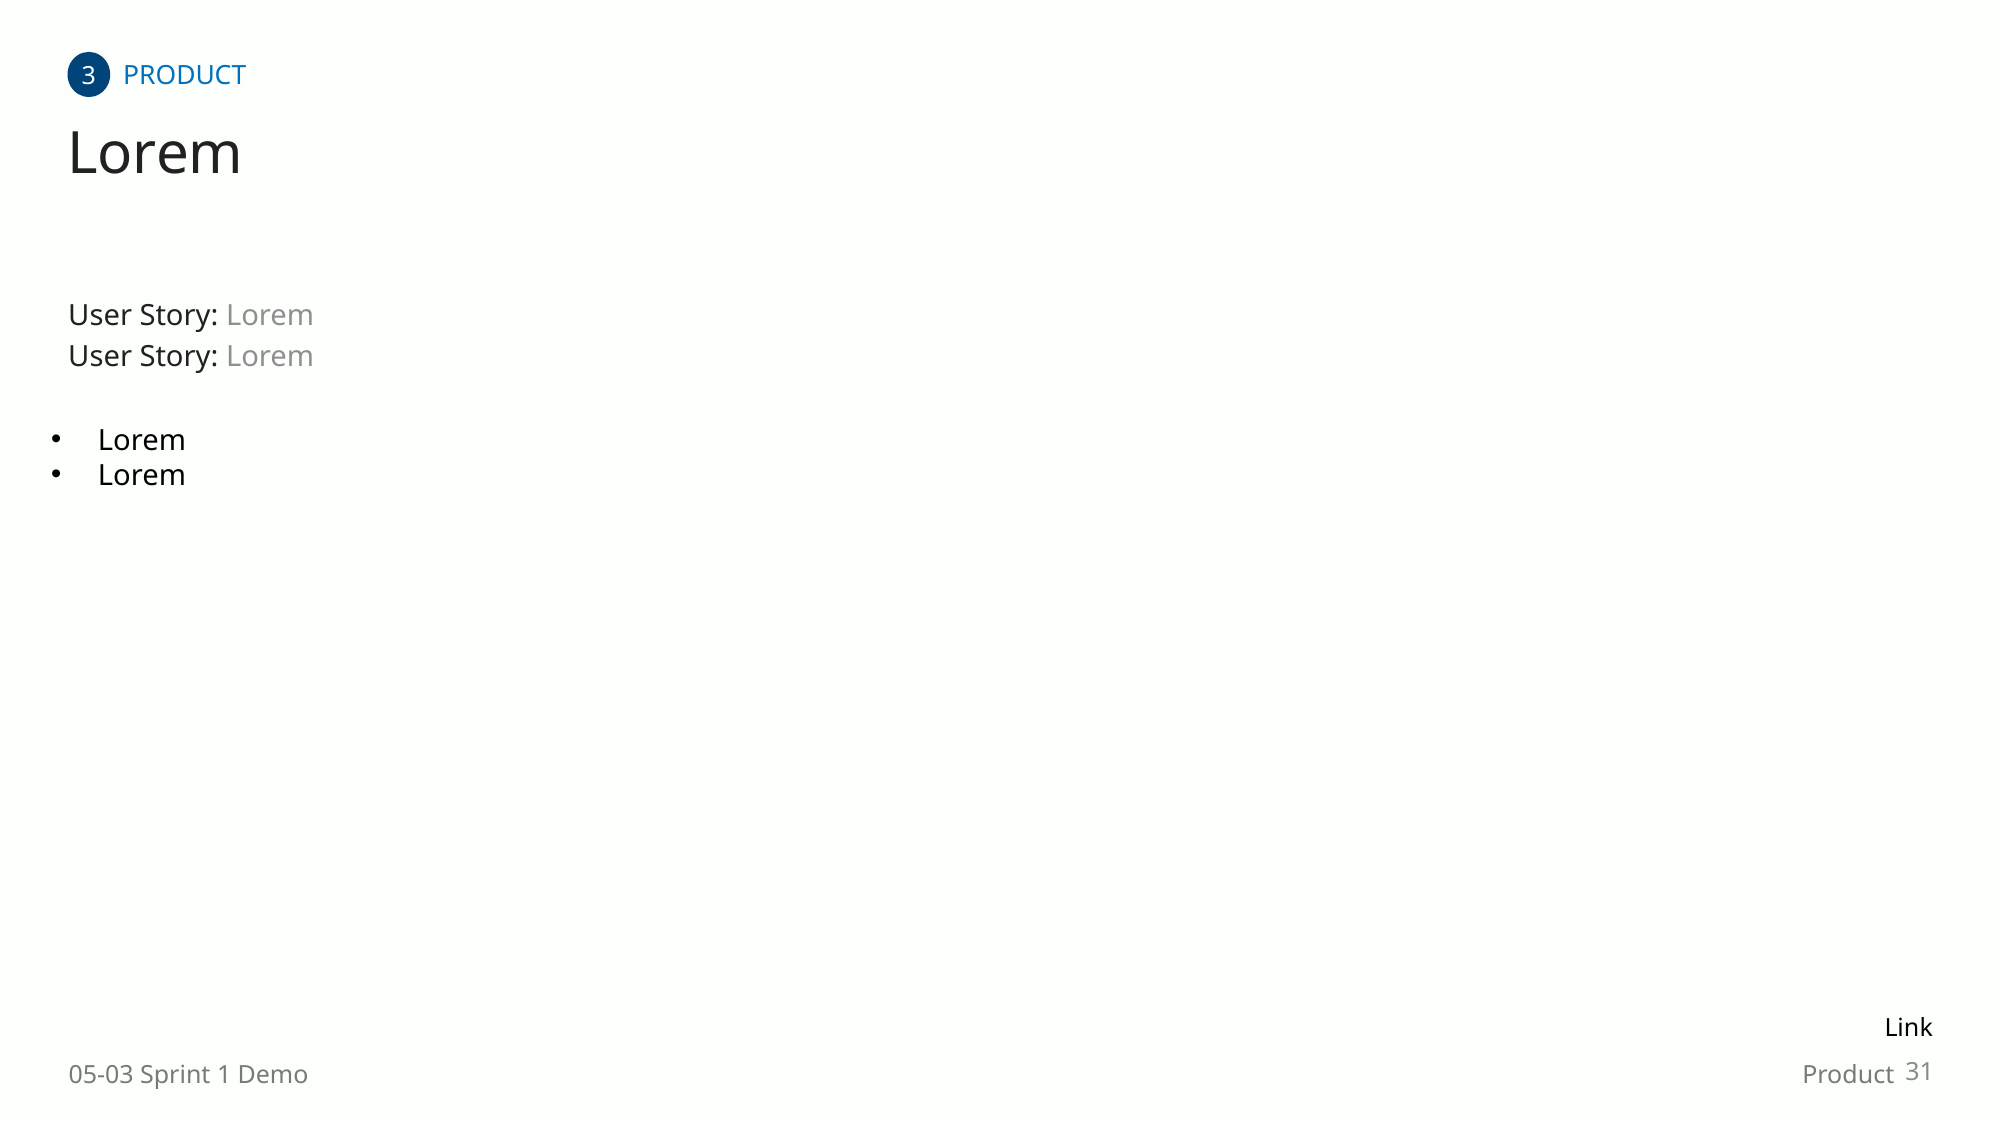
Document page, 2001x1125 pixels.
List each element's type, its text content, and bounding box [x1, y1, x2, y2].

text_box Product [1785, 1051, 1910, 1097]
text_box Lorem Lorem [35, 413, 486, 499]
text_box Lorem [67, 123, 1883, 226]
text_box User Story: Lorem User Story: Lorem [68, 291, 1883, 372]
text_box 31 [1882, 1042, 1949, 1103]
text_box 05-03 Sprint 1 Demo [68, 1051, 516, 1097]
text_box Link [1497, 1004, 1948, 1050]
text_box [67, 50, 260, 125]
